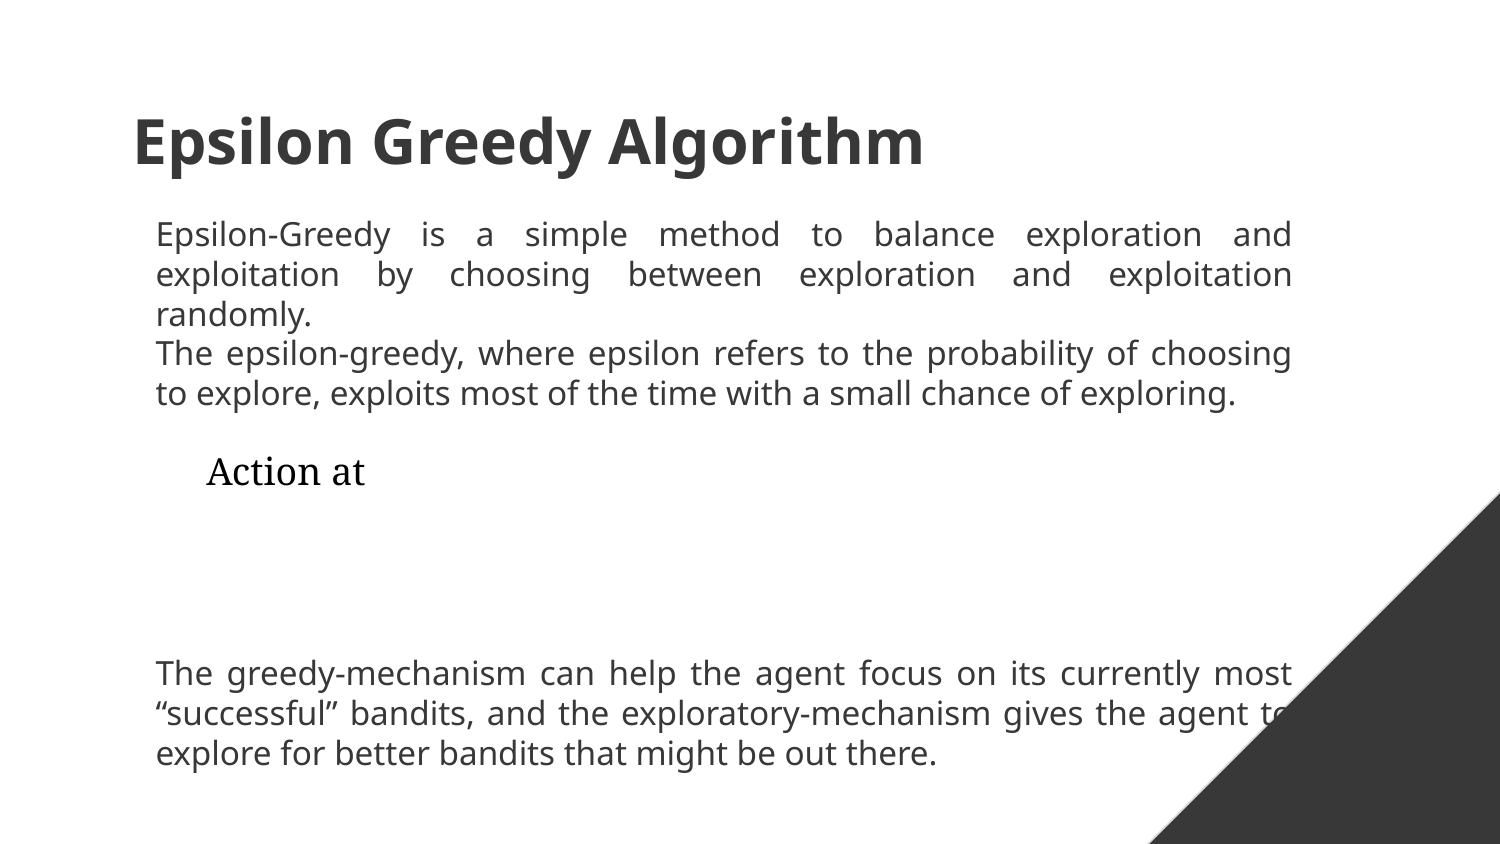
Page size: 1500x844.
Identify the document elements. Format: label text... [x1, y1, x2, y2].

title Epsilon Greedy Algorithm [116, 87, 1064, 174]
list Epsilon-Greedy is a simple method to balance exploration and exploitation by choosing between exploration and exploitation randomly. The epsilon-greedy, where epsilon refers to the probability of choosing to explore, exploits most of the time with a small chance of exploring. The greedy-mechanism can help the agent focus on its currently most “successful” bandits, and the exploratory-mechanism gives the agent to explore for better bandits that might be out there. [117, 197, 1318, 579]
